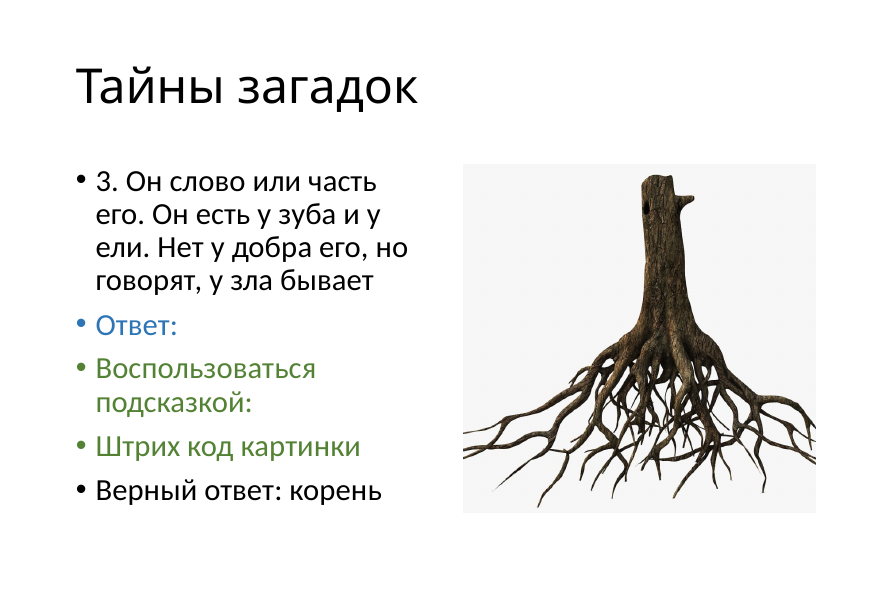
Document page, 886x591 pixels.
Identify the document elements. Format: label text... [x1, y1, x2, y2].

picture [463, 164, 816, 513]
title Тайны загадок [60, 31, 825, 146]
list 3. Он слово или часть его. Он есть у зуба и у ели. Нет у добра его, но говорят, у зла бывает Ответ: Воспользоваться подсказкой: Штрих код картинки Верный ответ: корень [60, 157, 438, 532]
